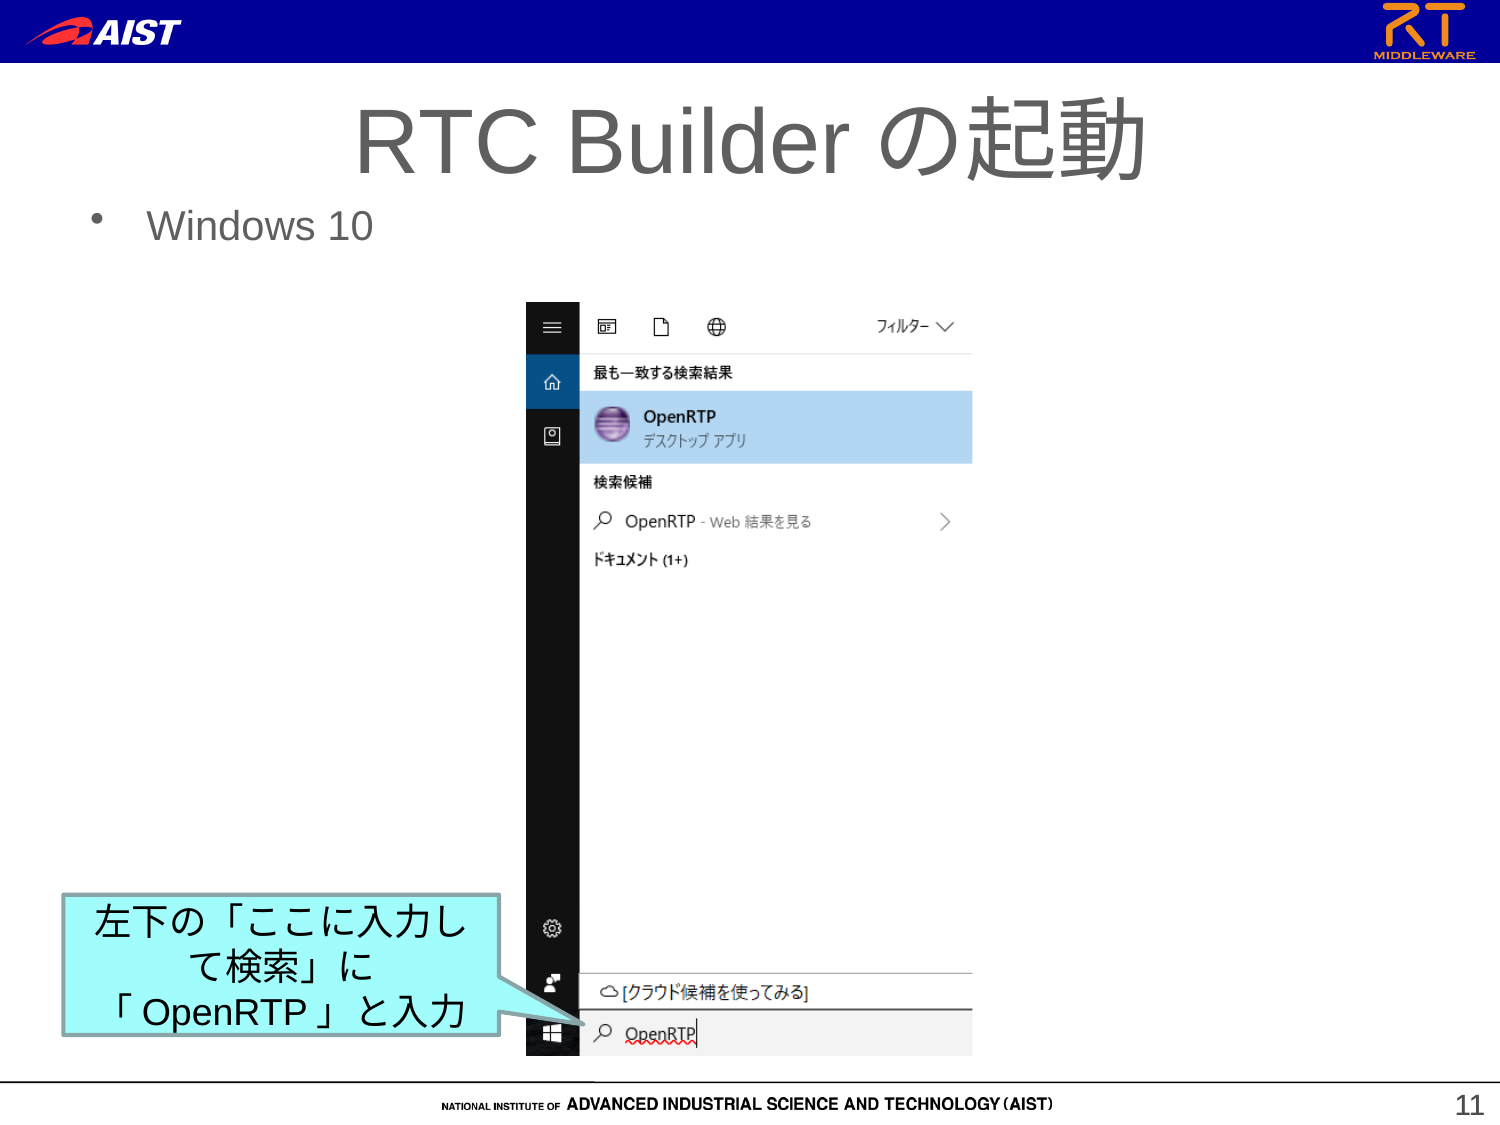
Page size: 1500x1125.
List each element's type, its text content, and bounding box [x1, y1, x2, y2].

list Windows 10 [75, 208, 1374, 614]
picture [526, 302, 977, 1057]
picture [0, 0, 1500, 63]
title RTC Builderの起動 [29, 66, 1474, 208]
text_box 11 [1149, 1078, 1500, 1125]
picture [442, 1097, 1052, 1110]
text_box 左下の「ここに入力して検索」に「OpenRTP」と入力 [61, 892, 521, 1038]
